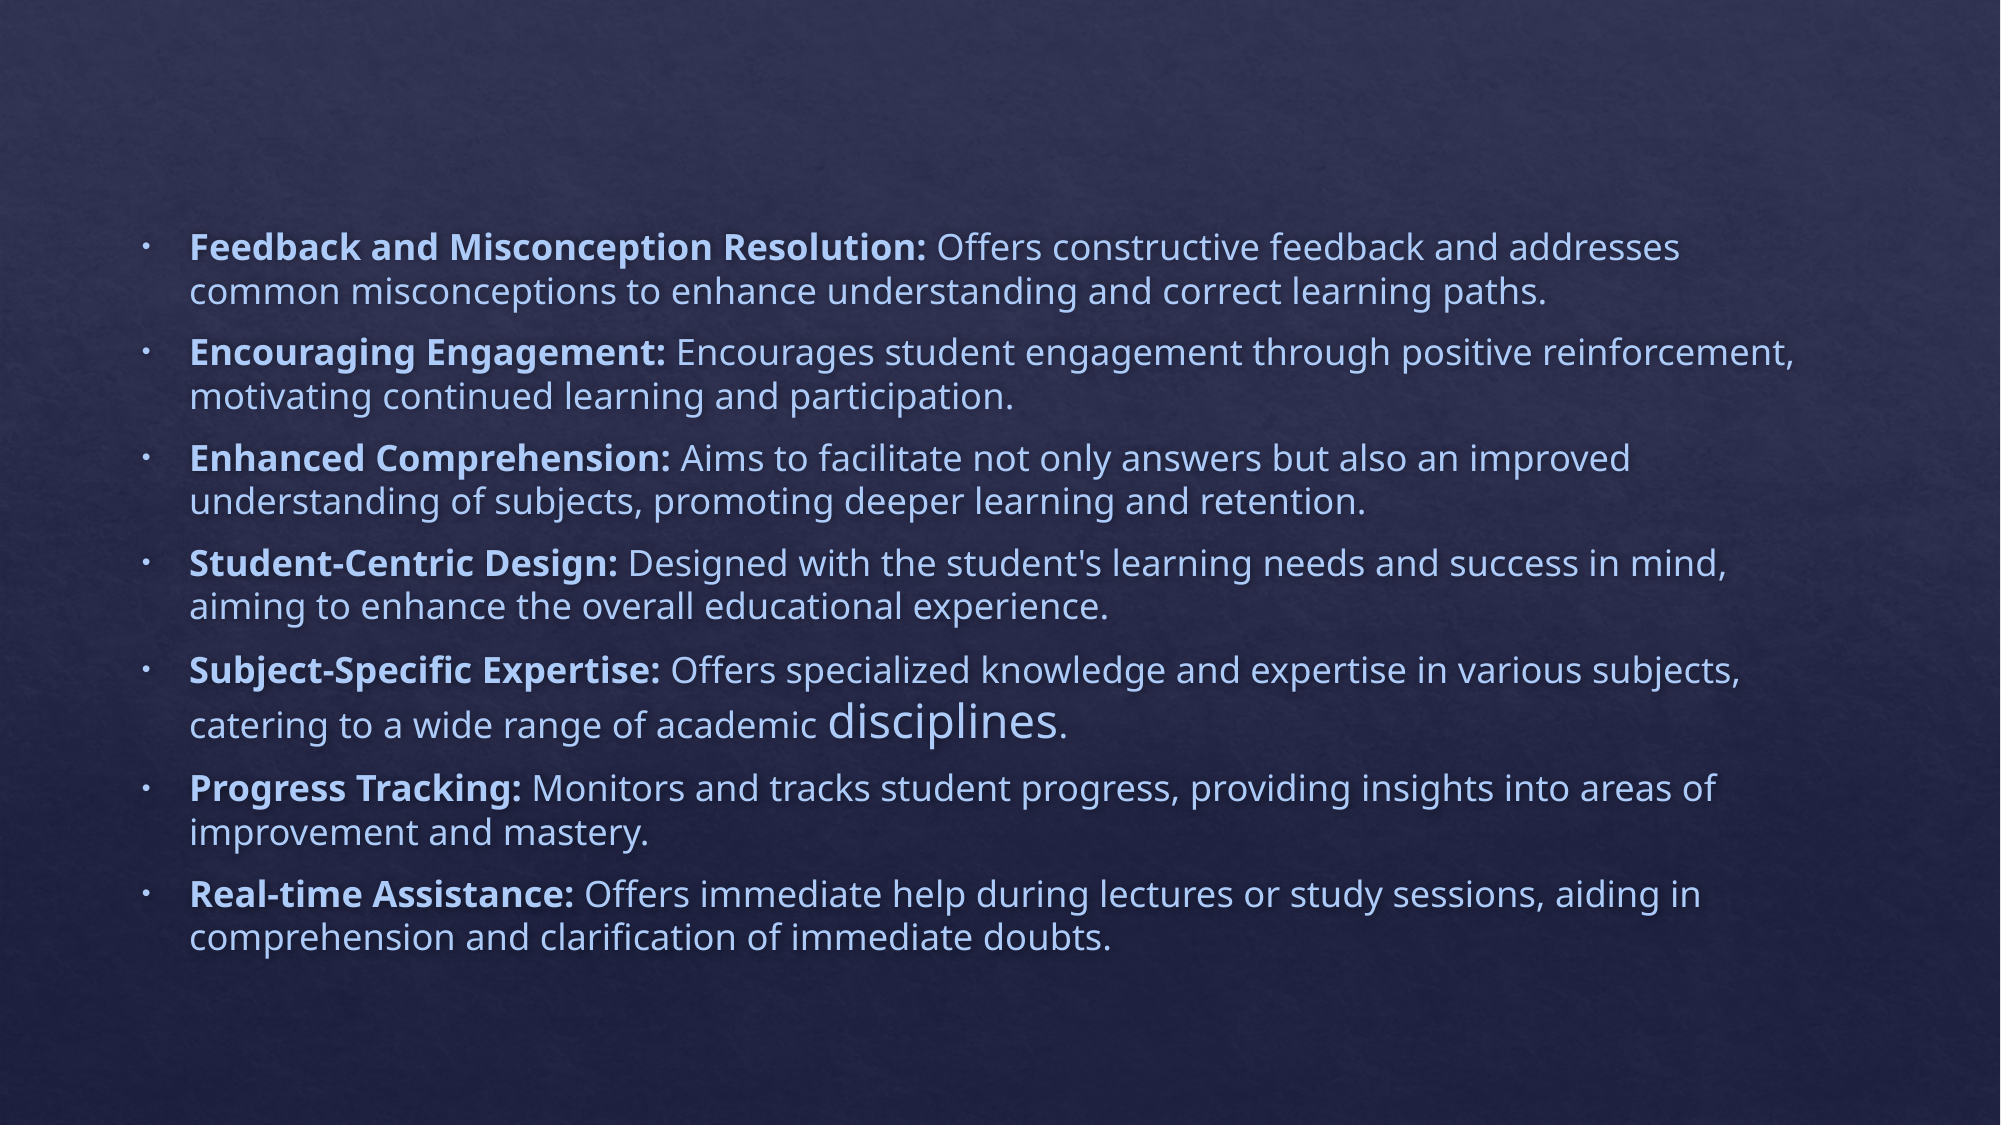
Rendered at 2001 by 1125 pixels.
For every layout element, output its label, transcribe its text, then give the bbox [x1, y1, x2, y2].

list Feedback and Misconception Resolution: Offers constructive feedback and addresses common misconceptions to enhance understanding and correct learning paths. Encouraging Engagement: Encourages student engagement through positive reinforcement, motivating continued learning and participation. Enhanced Comprehension: Aims to facilitate not only answers but also an improved understanding of subjects, promoting deeper learning and retention. Student-Centric Design: Designed with the student's learning needs and success in mind, aiming to enhance the overall educational experience. Subject-Specific Expertise: Offers specialized knowledge and expertise in various subjects, catering to a wide range of academic disciplines. Progress Tracking: Monitors and tracks student progress, providing insights into areas of improvement and mastery. Real-time Assistance: Offers immediate help during lectures or study sessions, aiding in comprehension and clarification of immediate doubts. [121, 155, 1820, 970]
